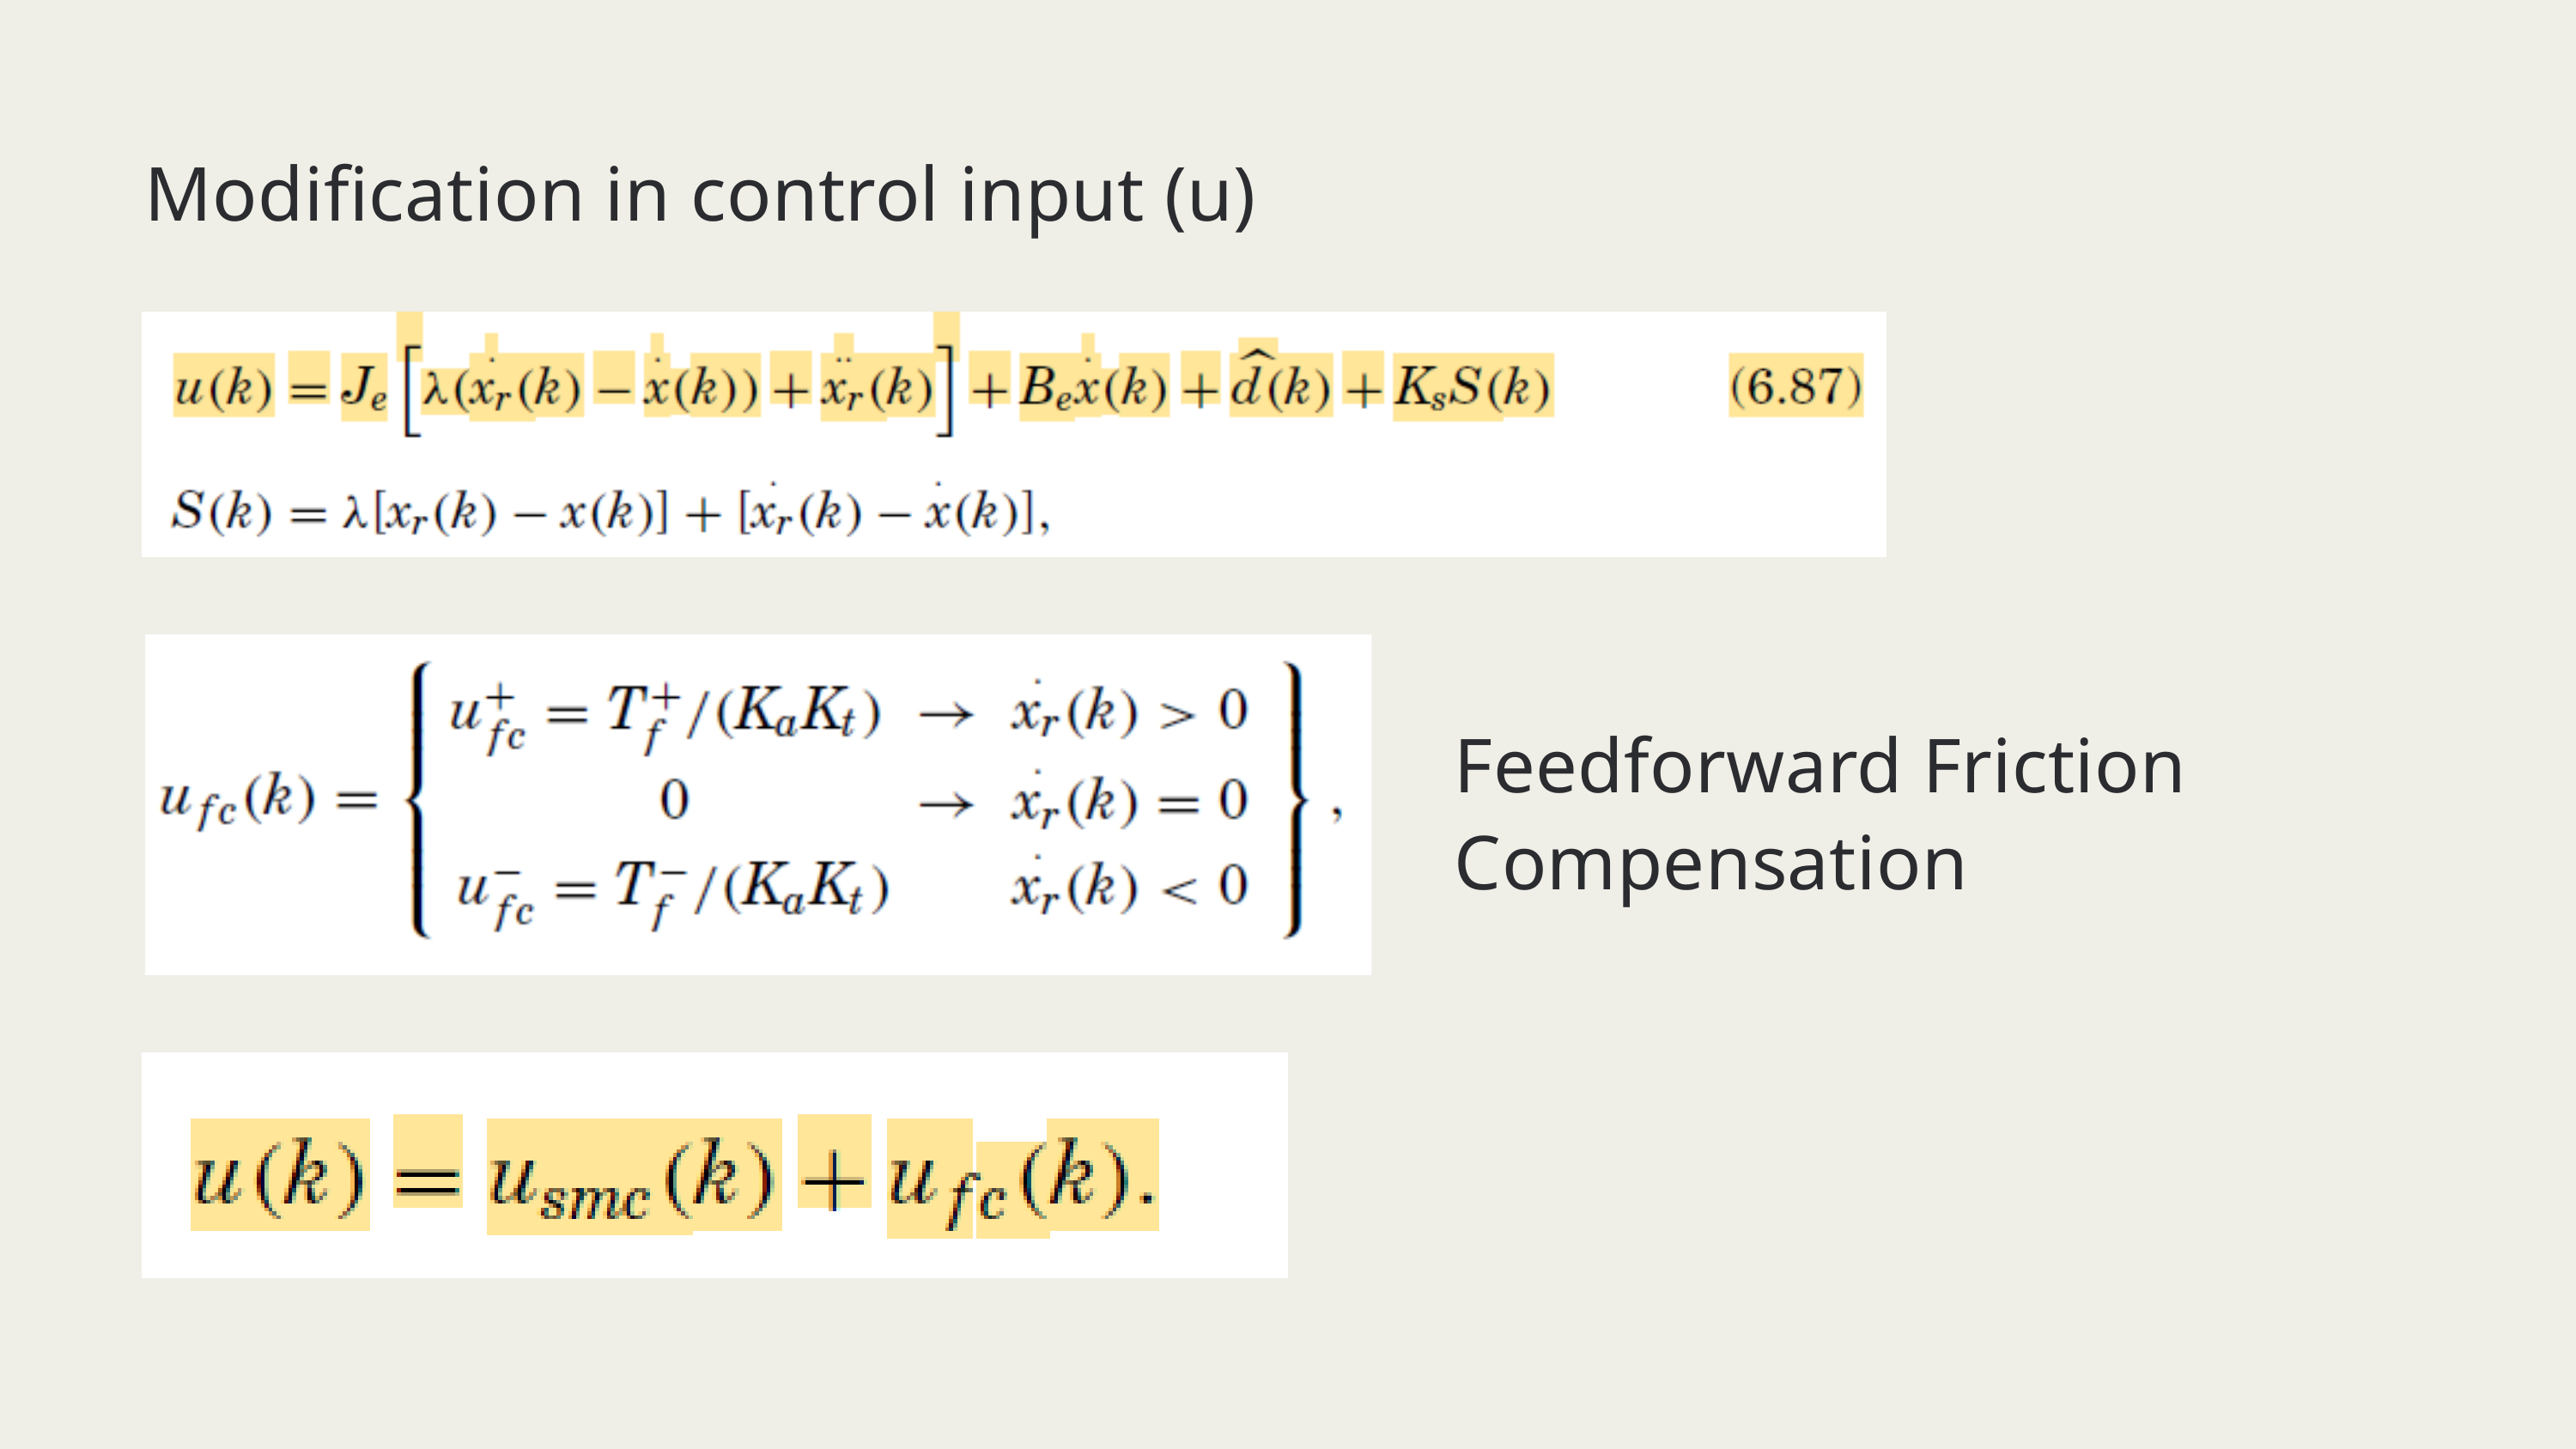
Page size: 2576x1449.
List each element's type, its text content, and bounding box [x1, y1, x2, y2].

text_box [144, 634, 1372, 975]
text_box Modification in control input (u) [144, 139, 2388, 237]
text_box [141, 312, 1886, 557]
text_box [141, 1052, 1289, 1279]
text_box Feedforward Friction Compensation [1454, 711, 2576, 905]
